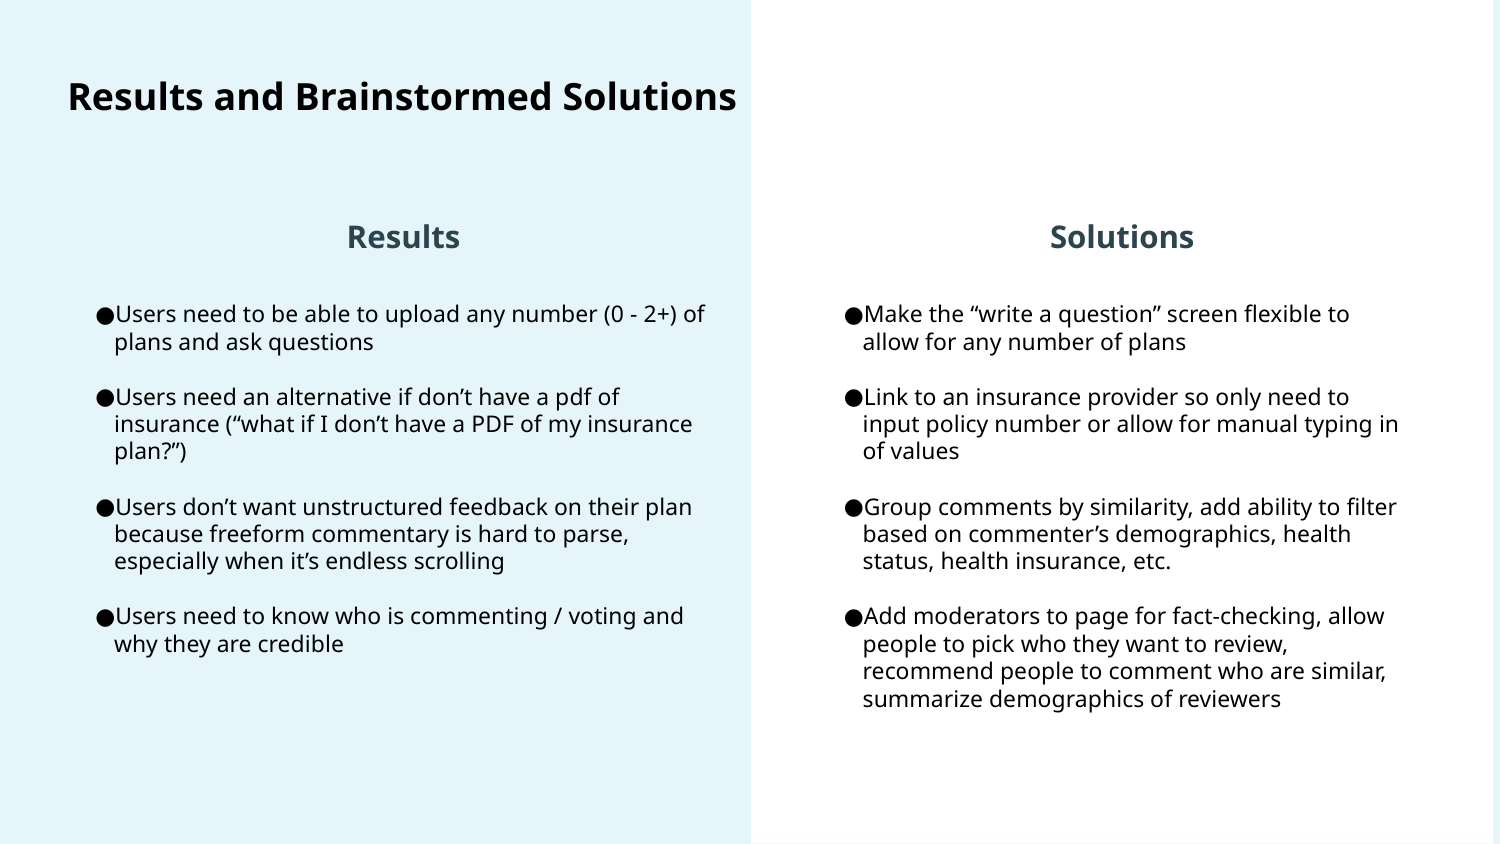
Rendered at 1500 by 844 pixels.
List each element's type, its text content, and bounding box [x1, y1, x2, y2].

text_box [751, 0, 1494, 844]
text_box Make the “write a question” screen flexible to allow for any number of plans Link to an insurance provider so only need to input policy number or allow for manual typing in of values Group comments by similarity, add ability to filter based on commenter’s demographics, health status, health insurance, etc. Add moderators to page for fact-checking, allow people to pick who they want to review, recommend people to comment who are similar, summarize demographics of reviewers [828, 284, 1416, 754]
text_box Results and Brainstormed Solutions [52, 58, 795, 145]
text_box Users need to be able to upload any number (0 - 2+) of plans and ask questions Users need an alternative if don’t have a pdf of insurance (“what if I don’t have a PDF of my insurance plan?”) Users don’t want unstructured feedback on their plan because freeform commentary is hard to parse, especially when it’s endless scrolling Users need to know who is commenting / voting and why they are credible [80, 284, 727, 754]
list Results [121, 211, 686, 278]
list Solutions [840, 211, 1405, 278]
